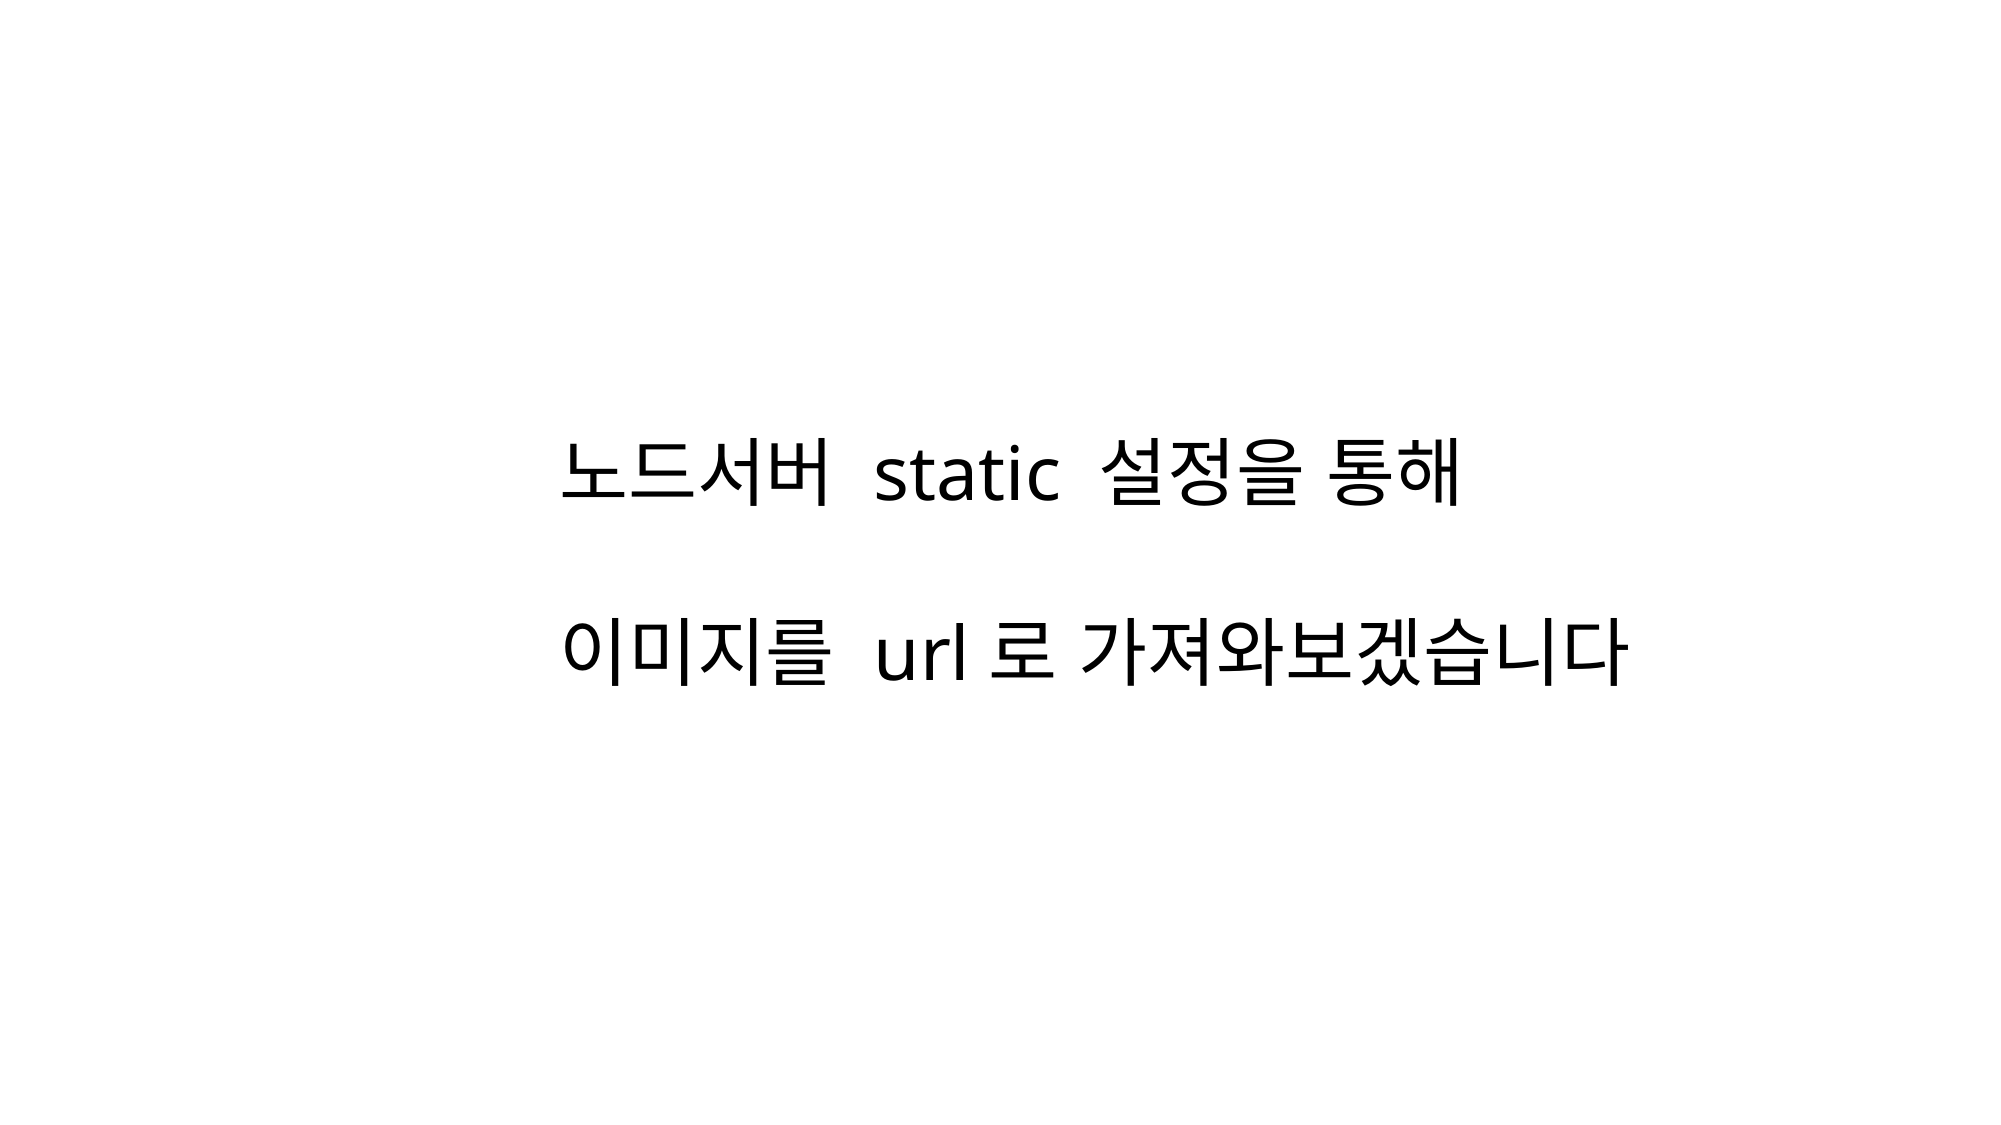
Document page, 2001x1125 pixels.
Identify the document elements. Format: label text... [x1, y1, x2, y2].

text_box 노드서버 static 설정을 통해 이미지를 url로 가져와보겠습니다 [544, 418, 1646, 704]
